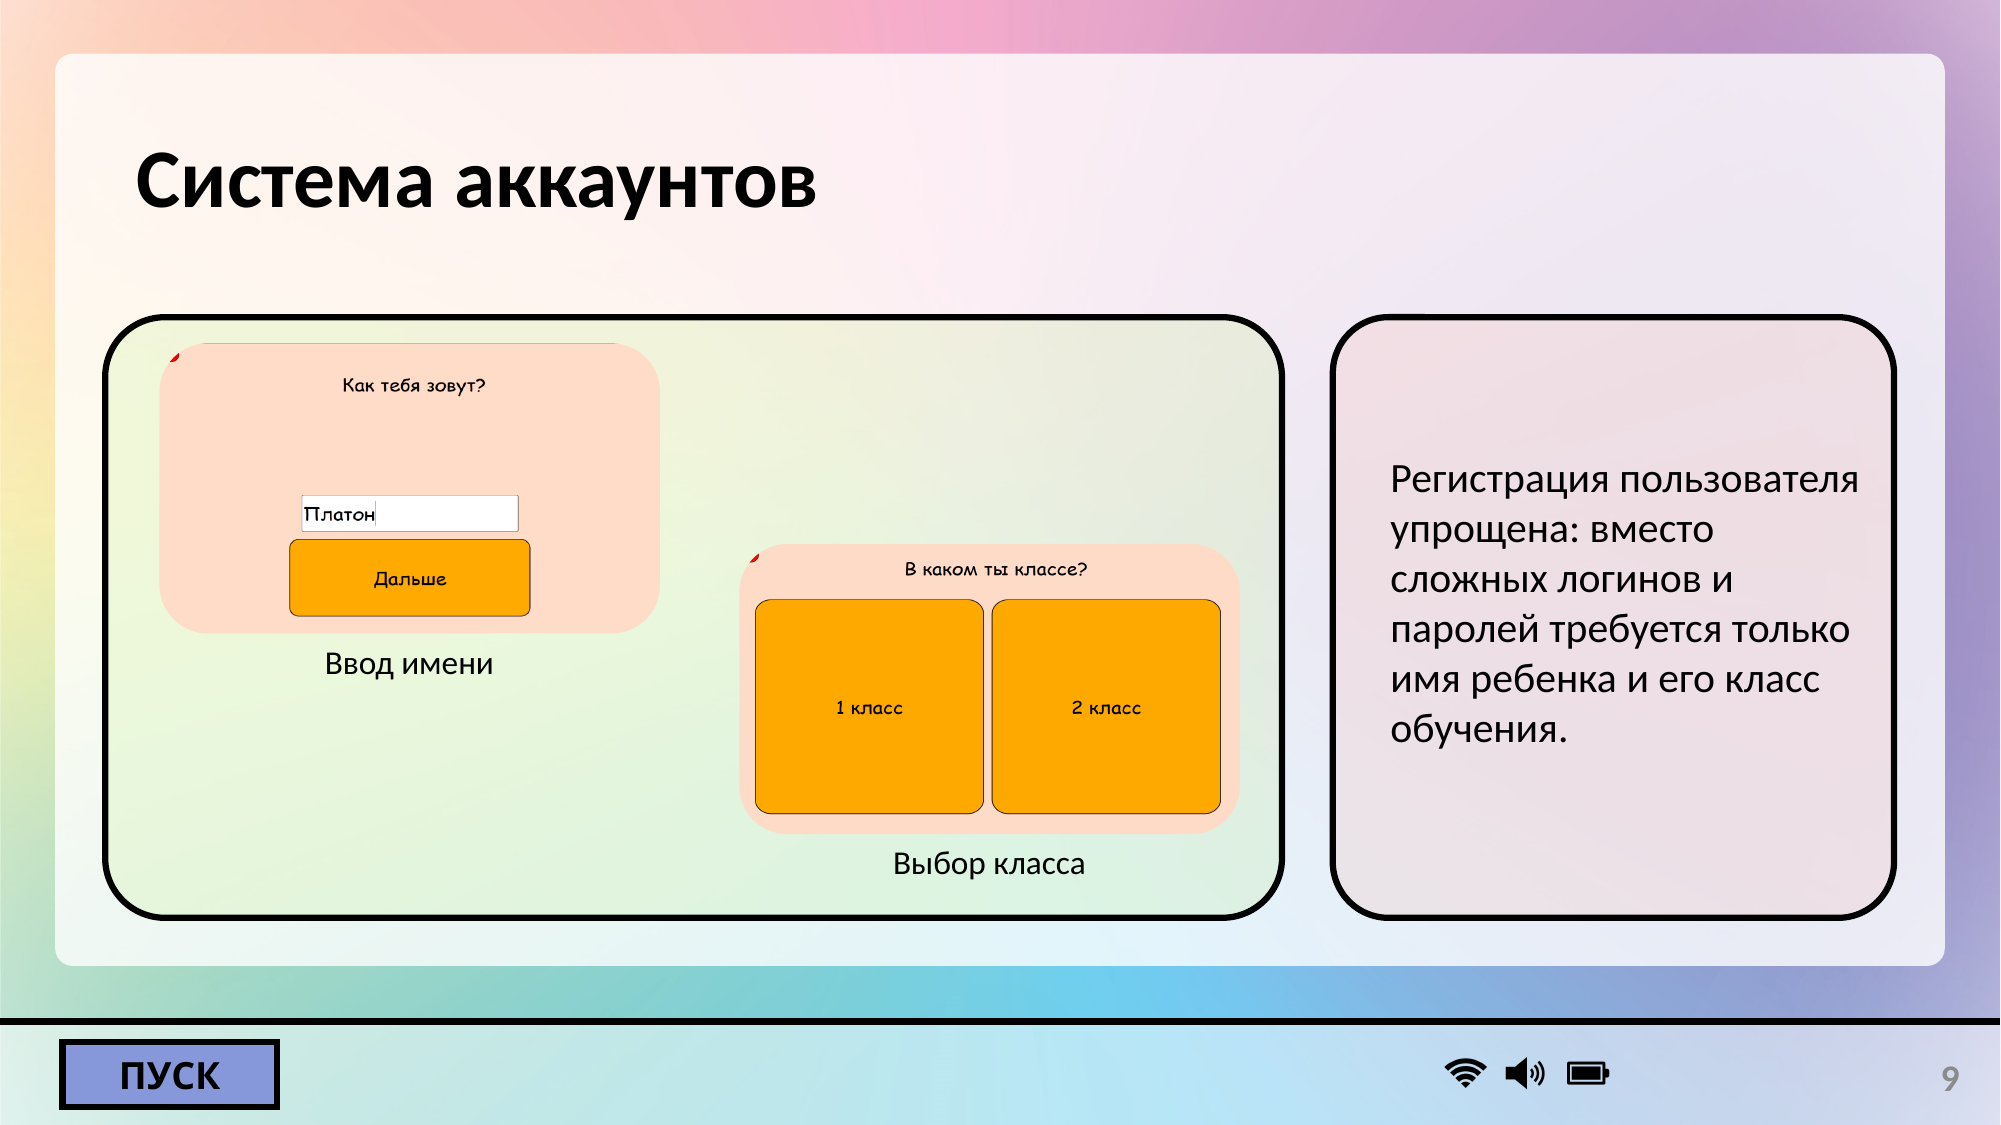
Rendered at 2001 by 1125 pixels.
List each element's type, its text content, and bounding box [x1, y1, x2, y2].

picture [1565, 1050, 1611, 1096]
picture [0, 0, 2001, 1125]
title Система аккаунтов [121, 93, 1912, 246]
text_box Ввод имени [259, 634, 560, 689]
picture [1504, 1050, 1550, 1096]
slide_number 9 [1898, 1021, 2000, 1125]
text_box Выбор класса [825, 835, 1154, 889]
picture [1442, 1050, 1488, 1096]
list Регистрация пользователя упрощена: вместо сложных логинов и паролей требуется только имя ребенка и его класс обучения. [1319, 443, 1877, 935]
